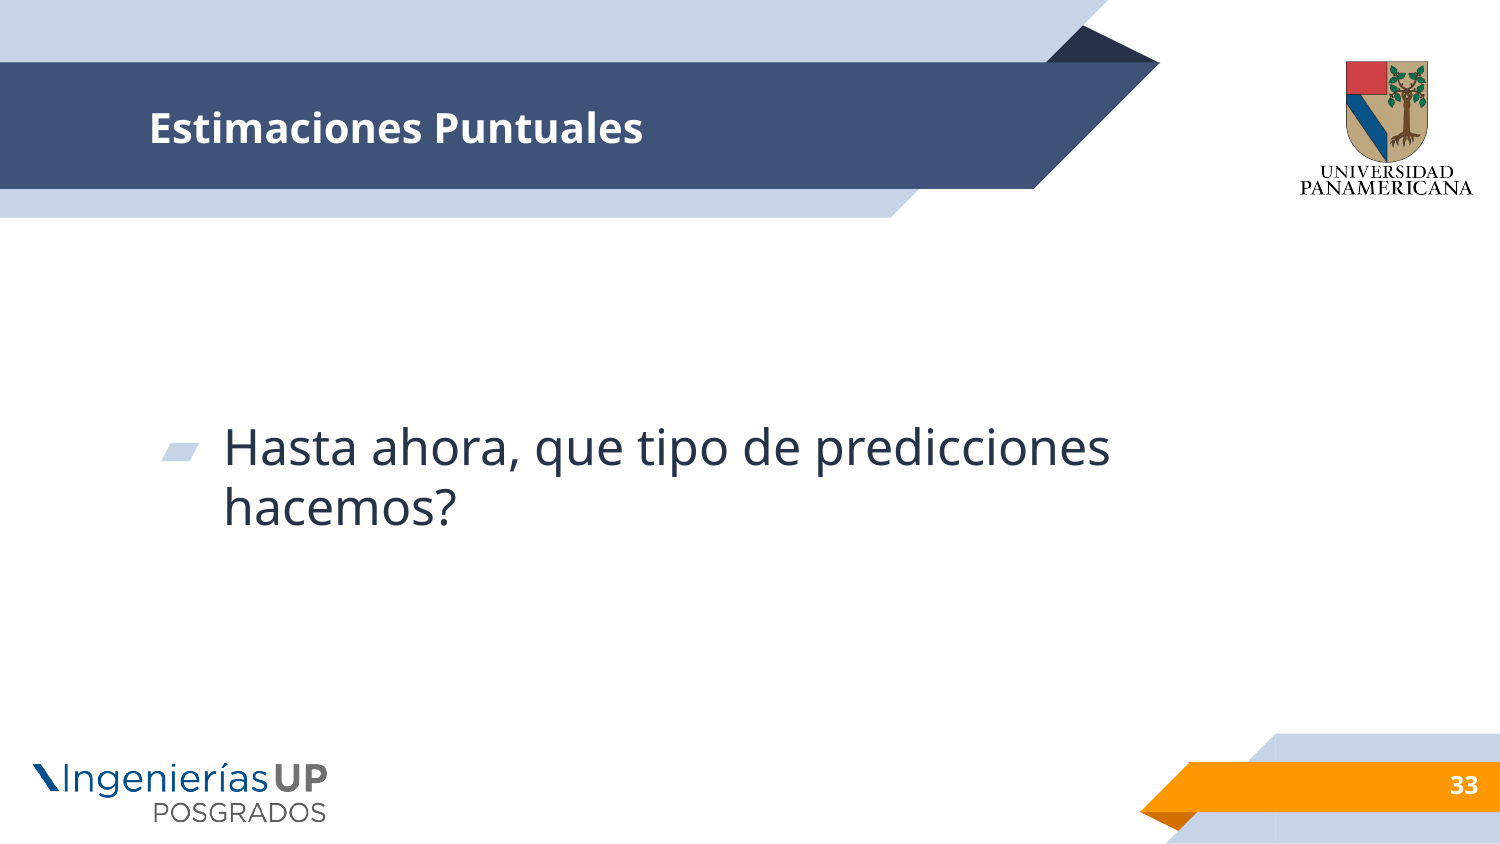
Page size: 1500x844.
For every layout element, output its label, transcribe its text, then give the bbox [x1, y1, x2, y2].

title Estimaciones Puntuales [133, 64, 1035, 190]
picture [15, 737, 344, 844]
slide_number 33 [1249, 760, 1494, 813]
list Hasta ahora, que tipo de predicciones hacemos? [133, 217, 1140, 734]
picture [1286, 44, 1490, 210]
